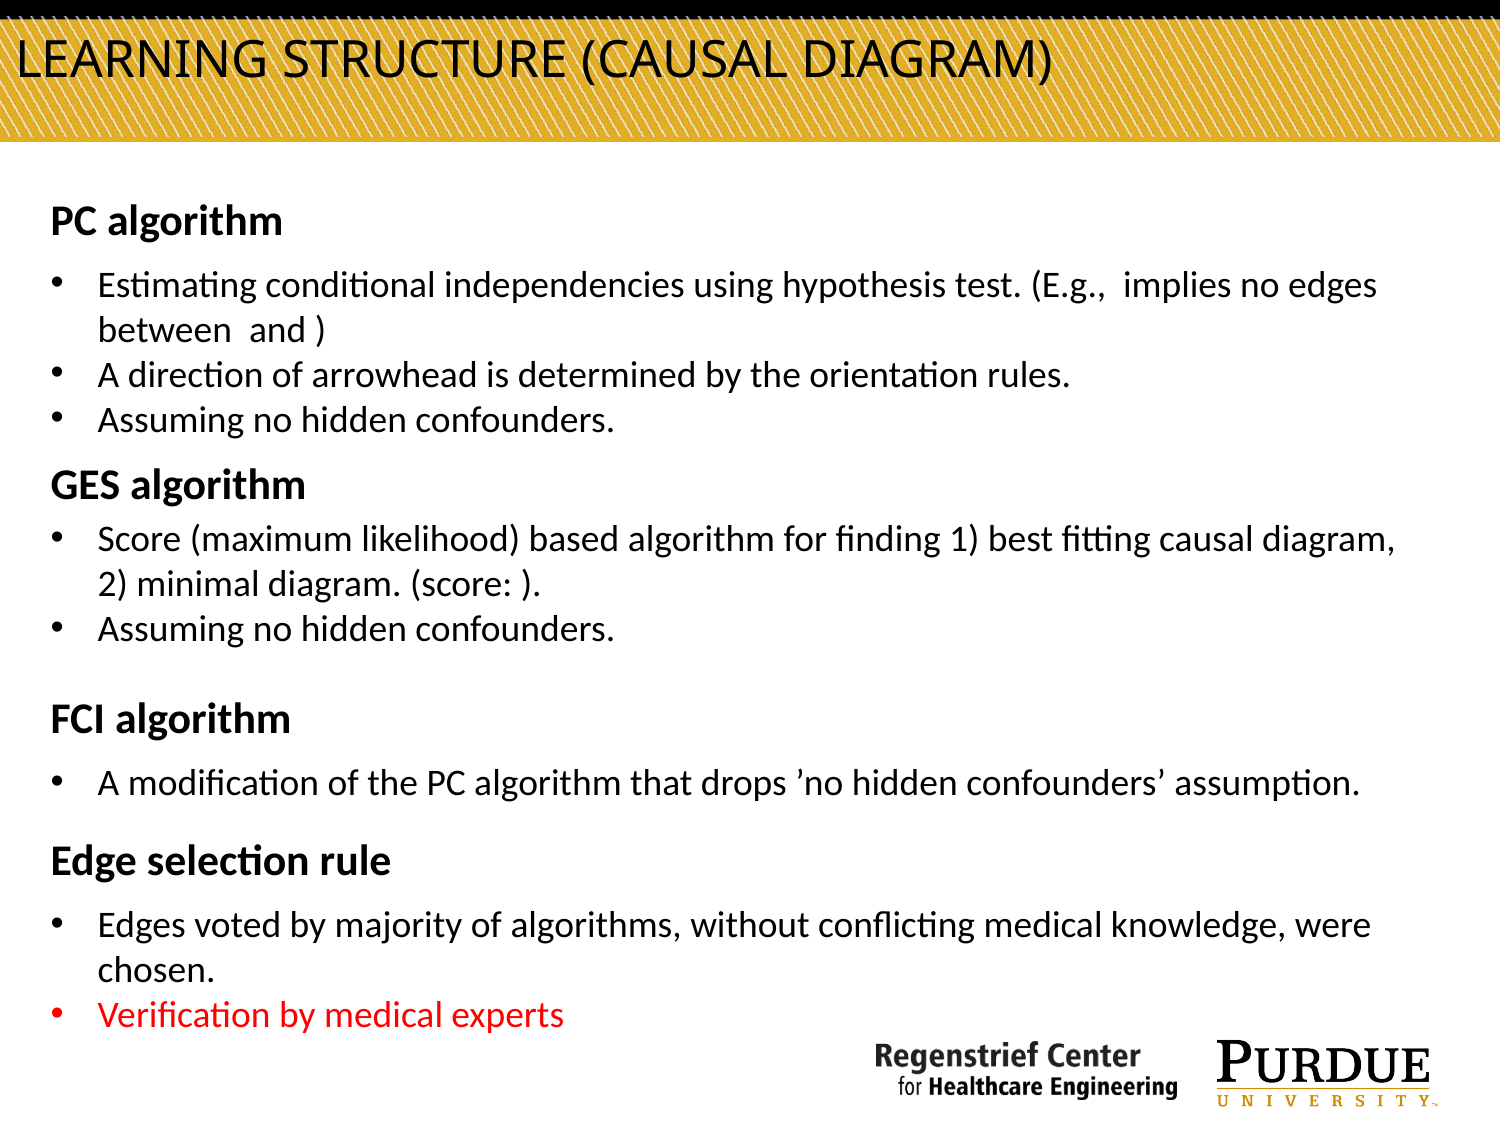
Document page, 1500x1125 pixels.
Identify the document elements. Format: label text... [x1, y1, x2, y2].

text_box FCI algorithm [35, 682, 1450, 750]
list Learning structure (causal diagram) [0, 25, 1344, 138]
text_box Edge selection rule [35, 824, 1450, 892]
text_box A modification of the PC algorithm that drops ’no hidden confounders’ assumption. [35, 750, 1436, 811]
text_box Edges voted by majority of algorithms, without conflicting medical knowledge, were chosen. Verification by medical experts [35, 892, 1436, 1043]
text_box PC algorithm [35, 184, 1450, 252]
picture [876, 1043, 1177, 1100]
text_box GES algorithm [35, 448, 1450, 516]
